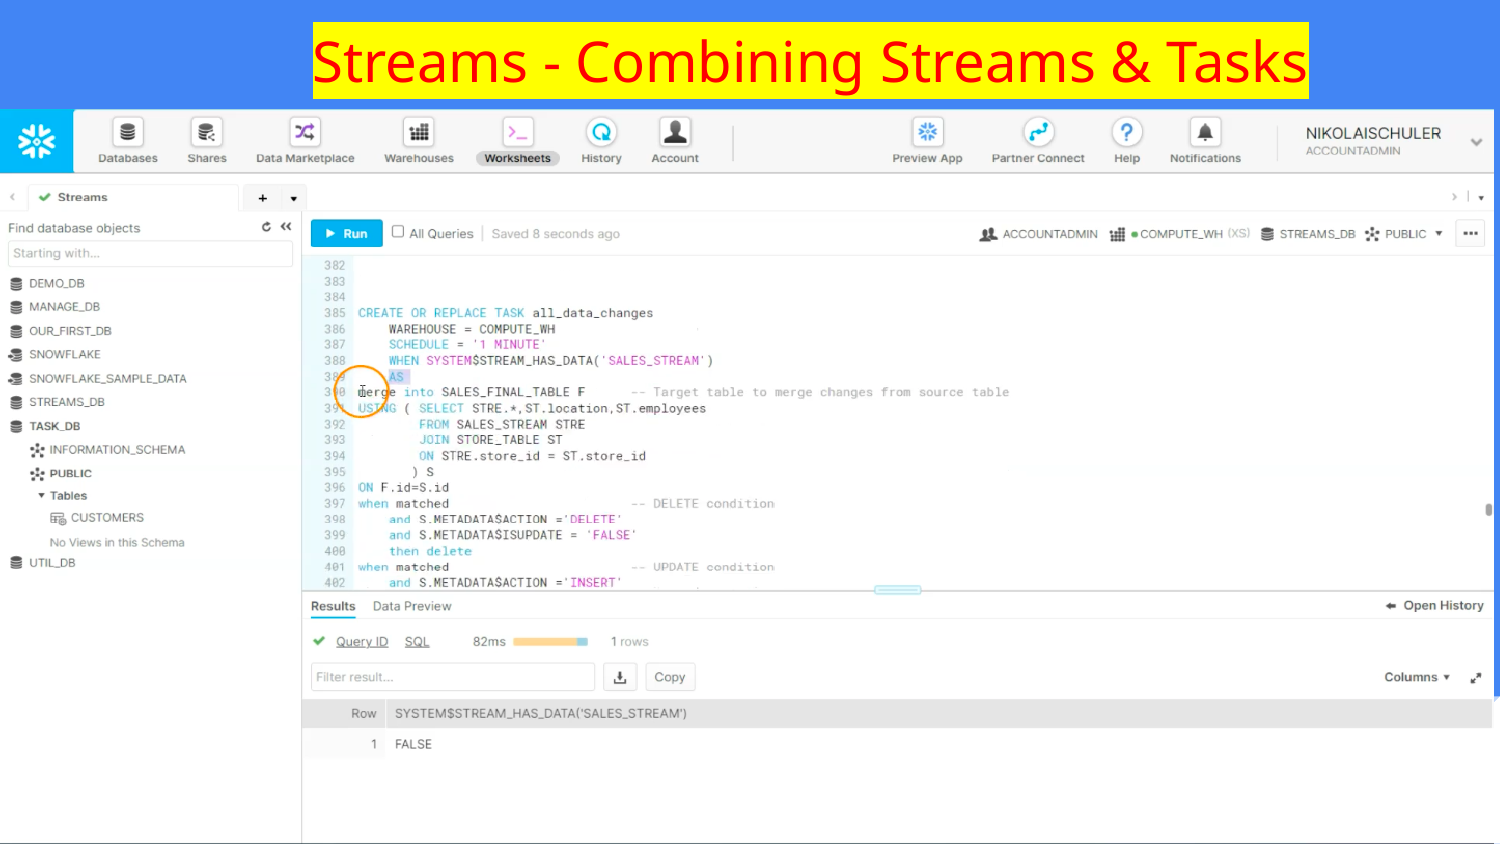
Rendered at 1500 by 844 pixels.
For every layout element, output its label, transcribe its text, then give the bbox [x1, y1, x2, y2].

picture [19, 136, 30, 148]
picture [0, 109, 1495, 844]
picture [39, 147, 49, 158]
picture [23, 125, 34, 137]
text_box Streams - Combining Streams & Tasks [226, 11, 1396, 108]
picture [43, 136, 55, 148]
picture [23, 147, 34, 158]
picture [39, 125, 50, 137]
picture [33, 138, 40, 145]
